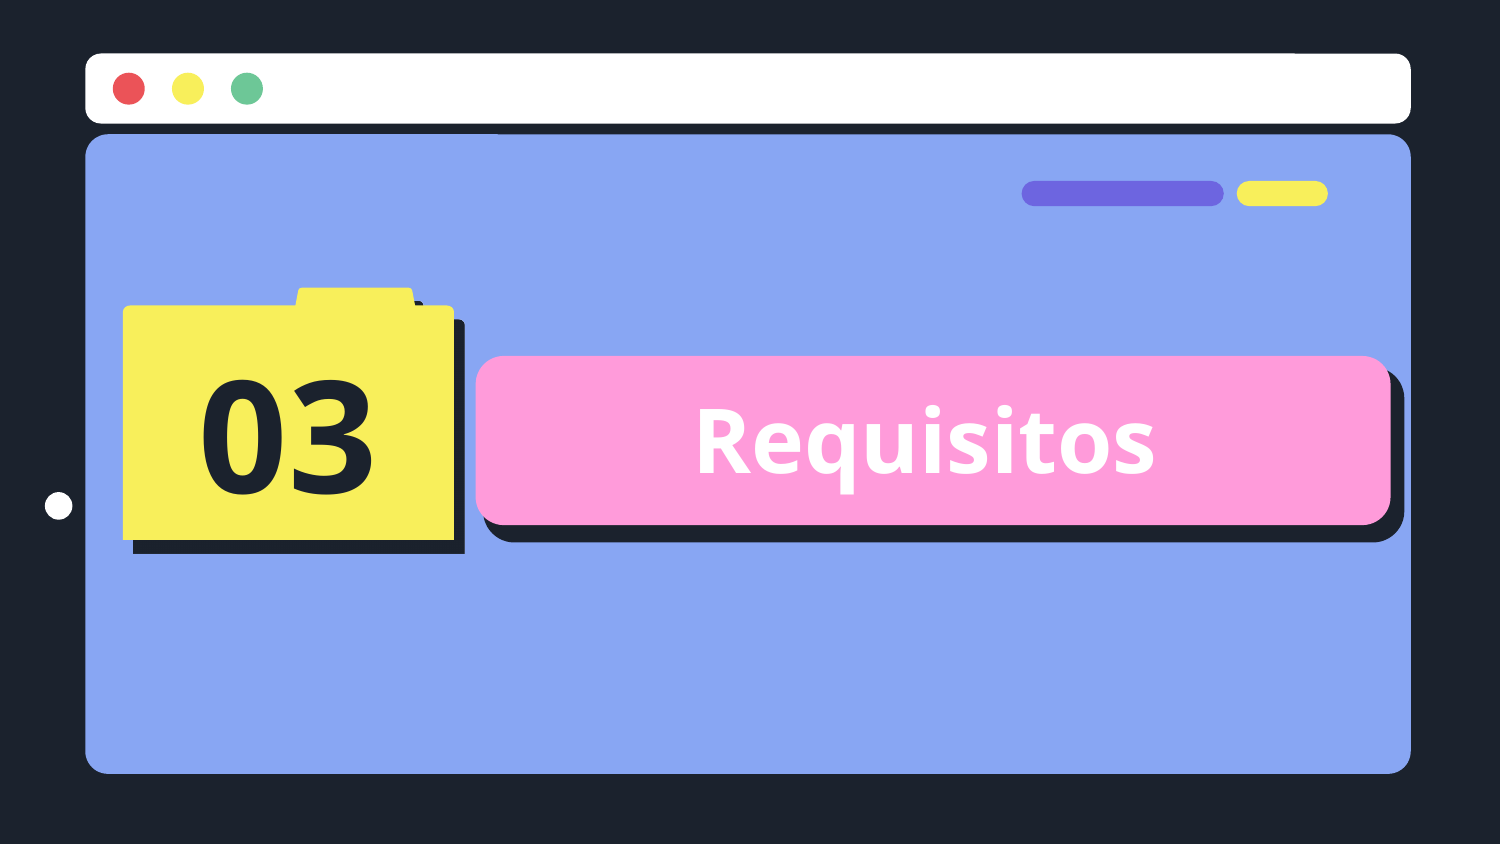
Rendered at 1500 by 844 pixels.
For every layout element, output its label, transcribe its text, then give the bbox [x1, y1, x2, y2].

text_box [122, 287, 454, 540]
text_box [475, 355, 1402, 540]
title 03 [161, 356, 416, 505]
